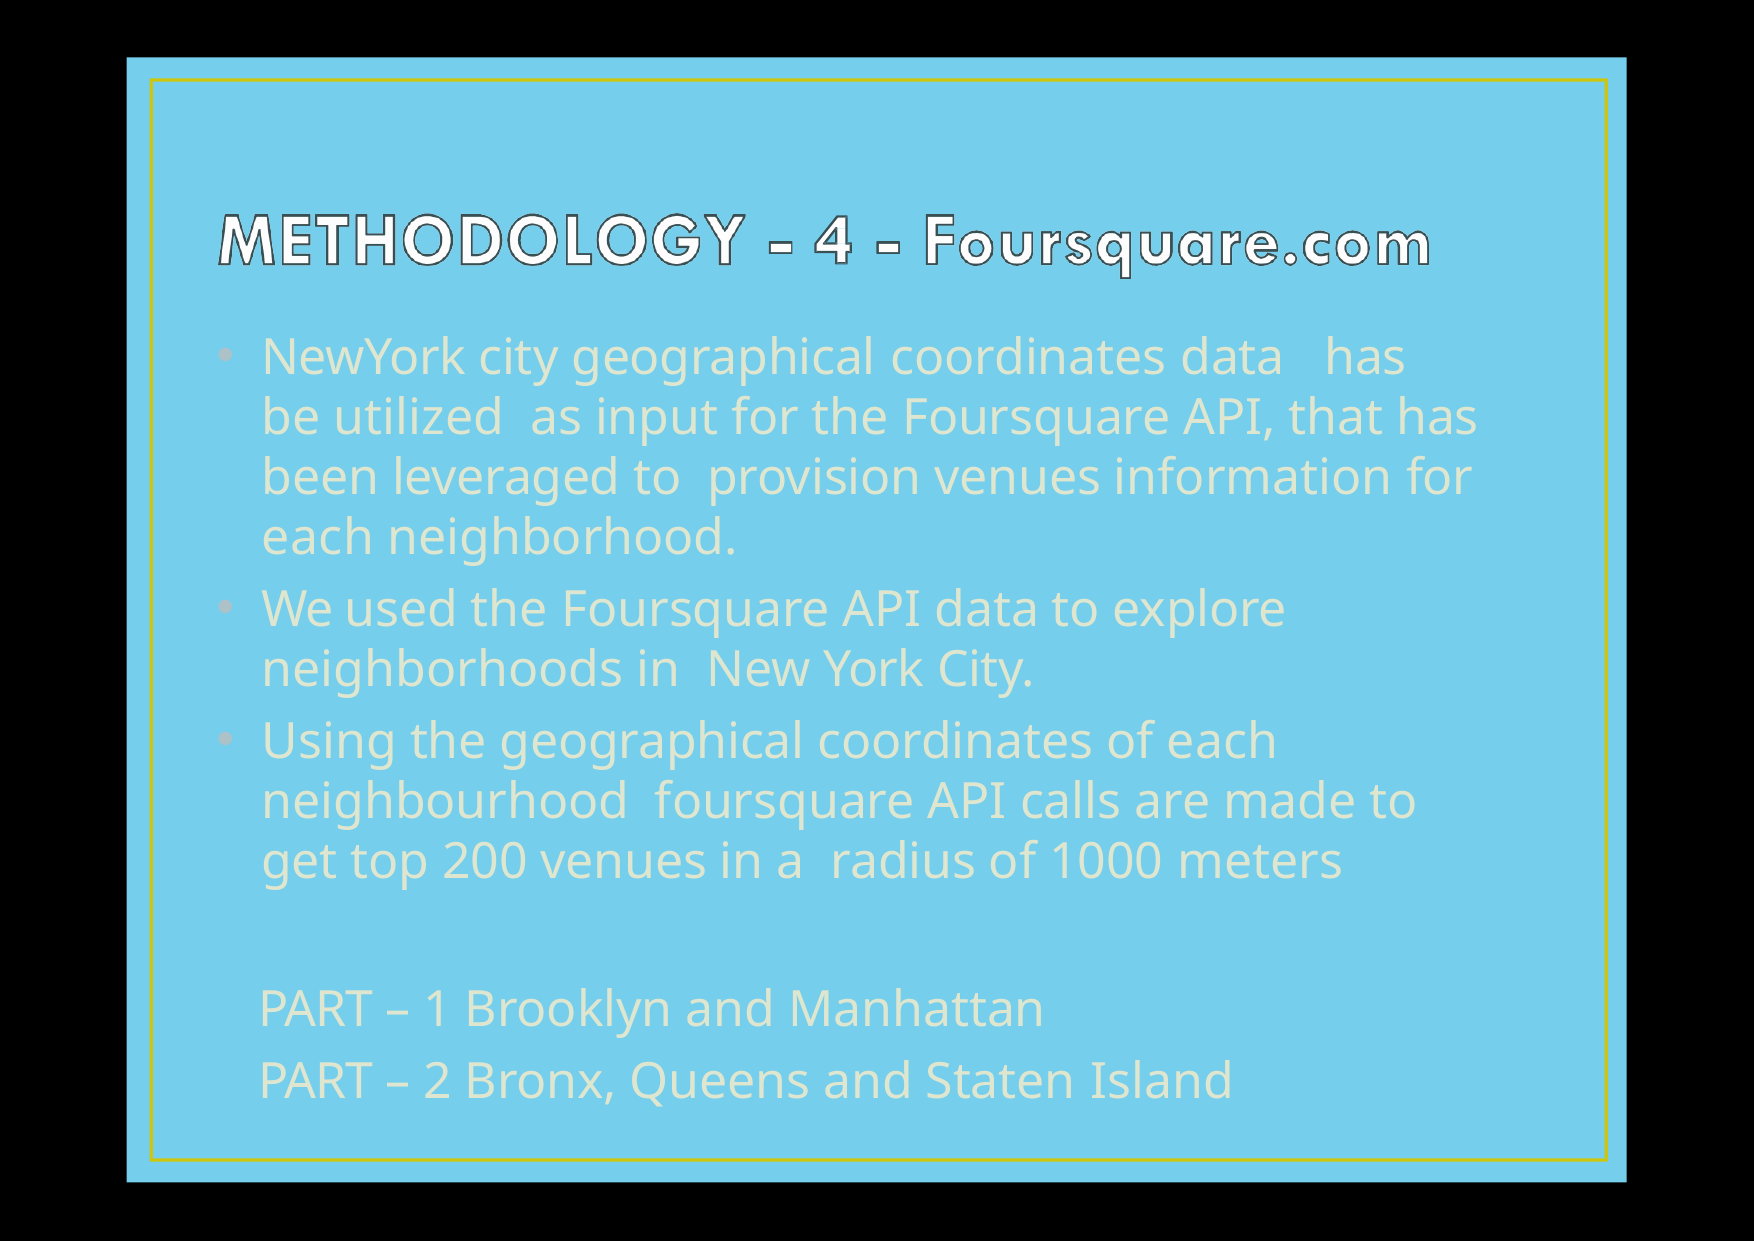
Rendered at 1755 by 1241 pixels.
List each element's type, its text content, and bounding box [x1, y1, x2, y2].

text_box [149, 78, 1608, 1162]
text_box [126, 57, 1627, 1183]
text_box [925, 214, 1429, 279]
text_box [876, 241, 900, 254]
text_box [817, 218, 849, 262]
text_box [814, 215, 852, 265]
text_box NewYork city geographical coordinates data has be utilized as input for the Foursquare API, that has been leveraged to provision venues information for each neighborhood. We used the Foursquare API data to explore neighborhoods in New York City. Using the geographical coordinates of each neighbourhood foursquare API calls are made to get top 200 venues in a radius of 1000 meters PART – 1 Brooklyn and Manhattan PART – 2 Bronx, Queens and Staten Island [214, 322, 1512, 1109]
text_box [768, 241, 793, 254]
text_box [218, 213, 746, 266]
